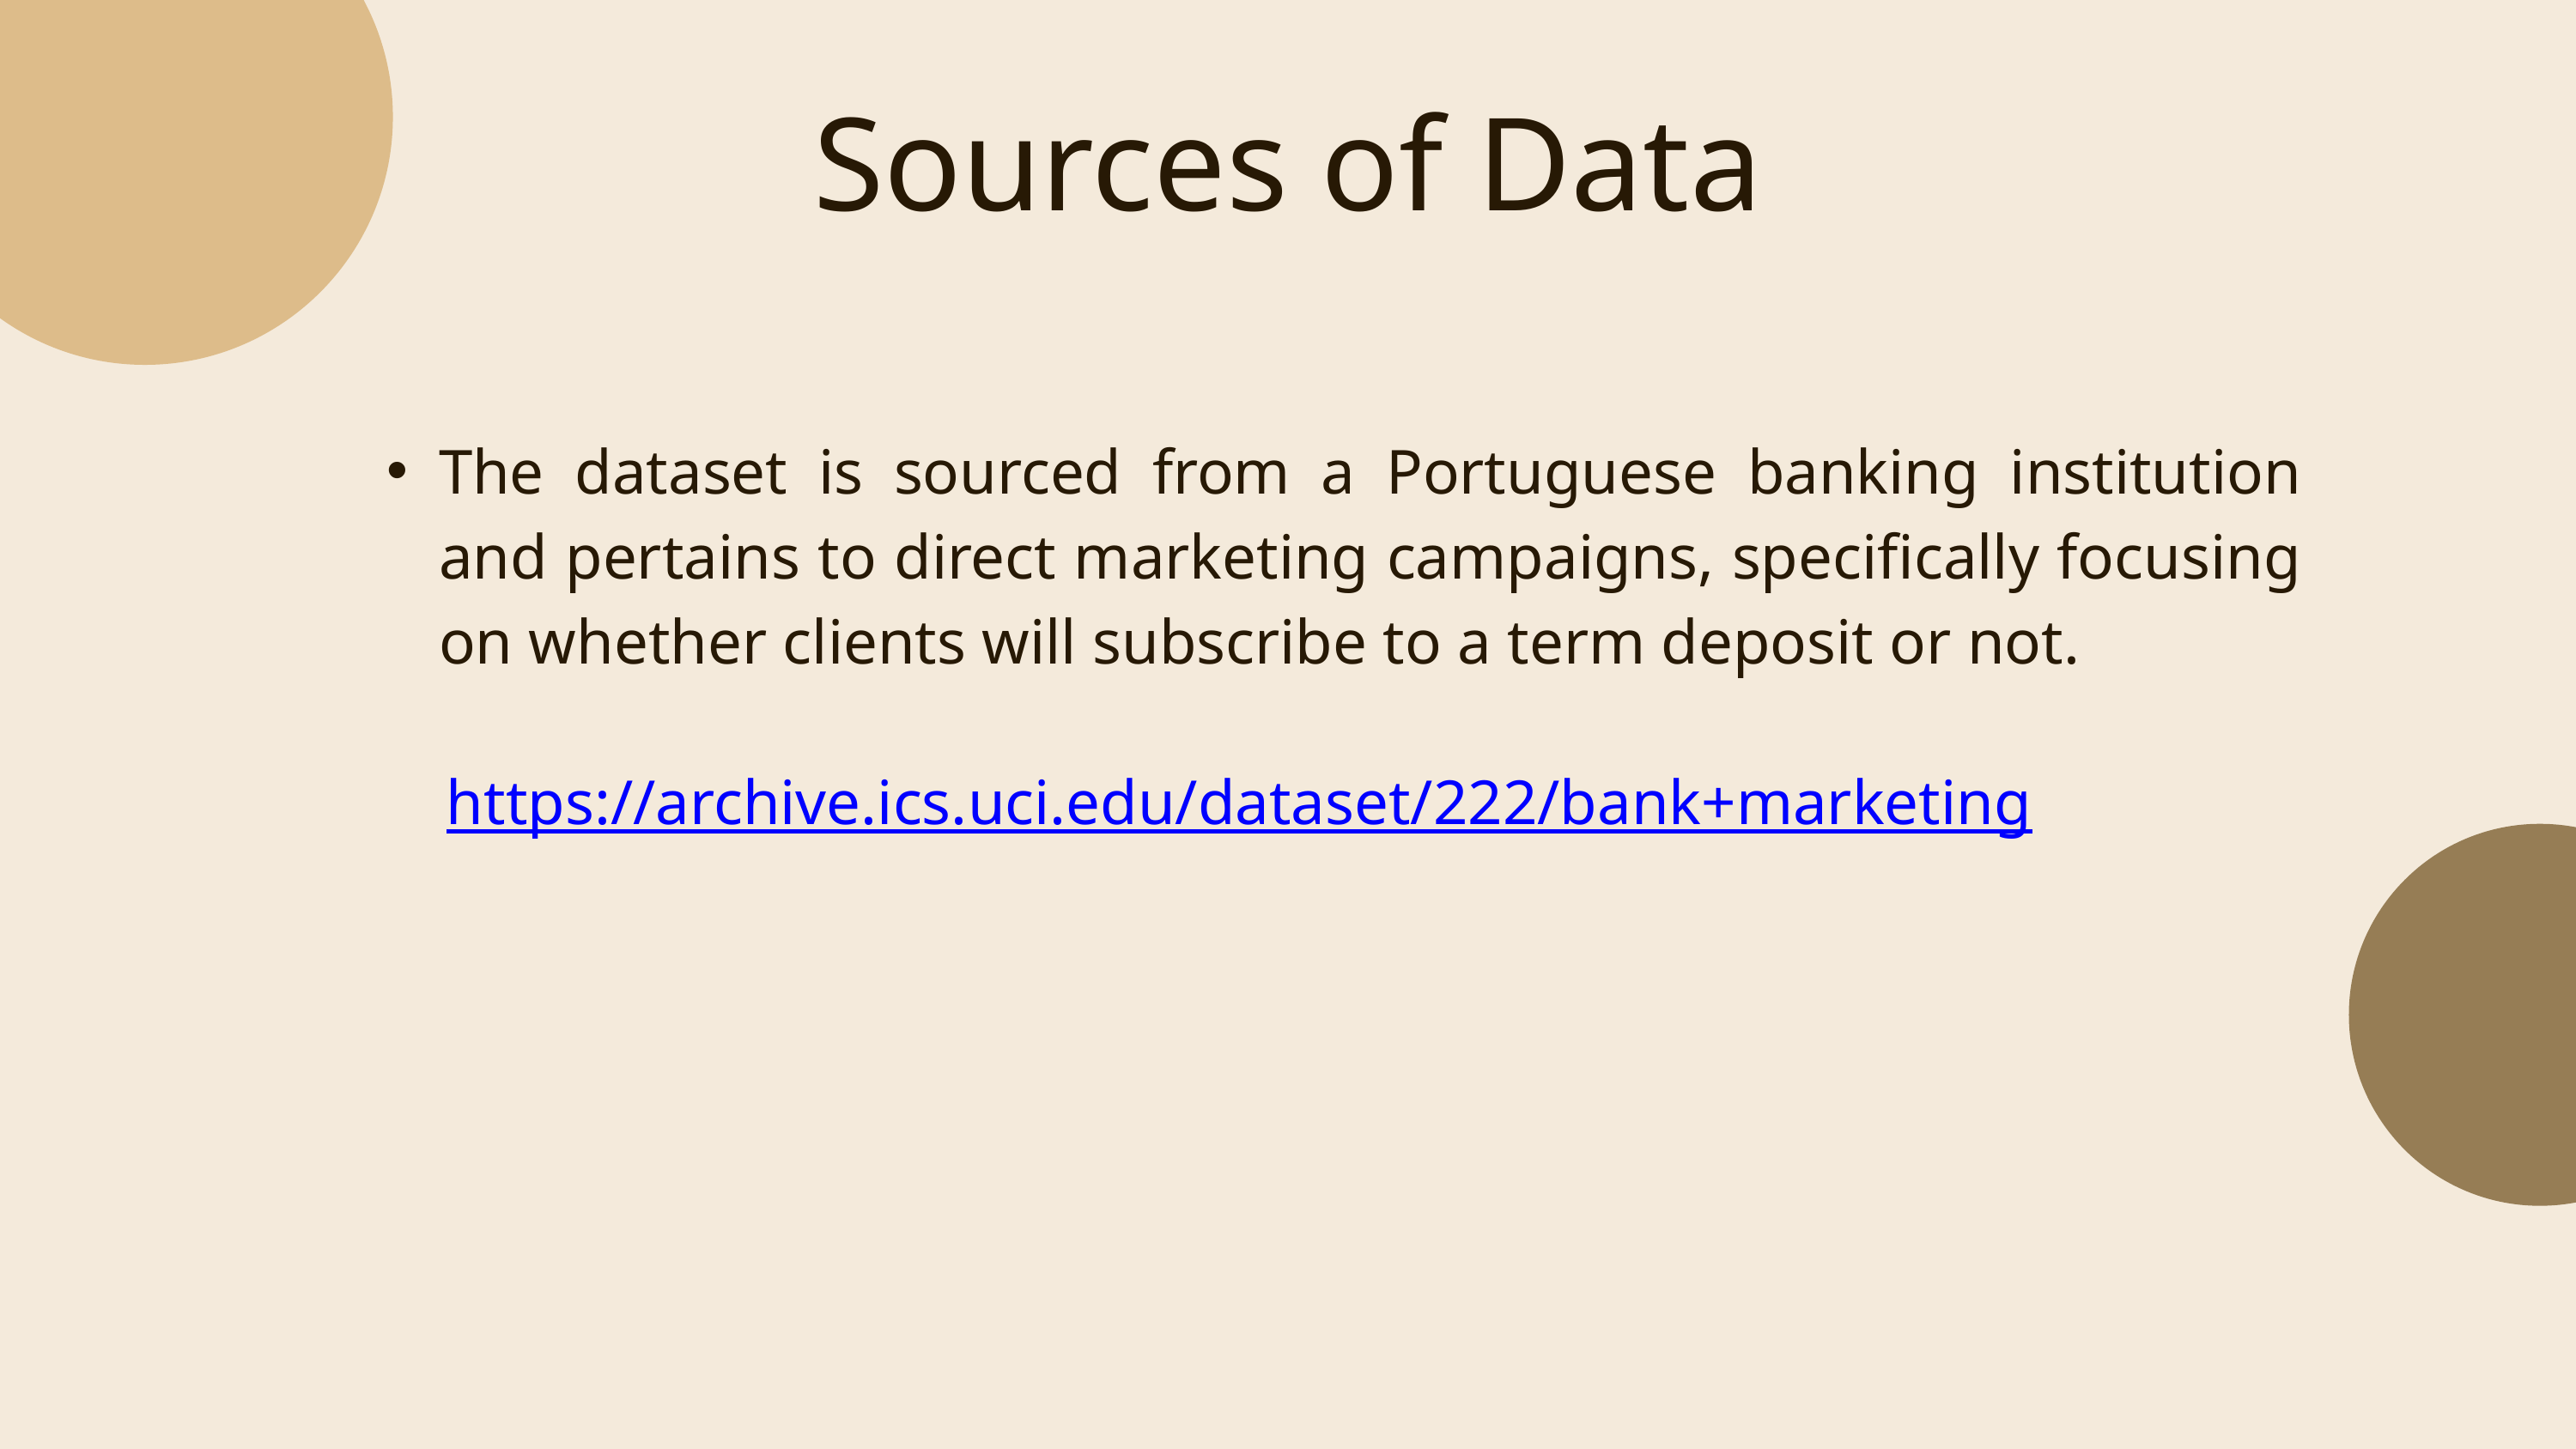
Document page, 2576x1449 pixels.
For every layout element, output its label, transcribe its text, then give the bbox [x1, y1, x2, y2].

text_box The dataset is sourced from a Portuguese banking institution and pertains to direct marketing campaigns, specifically focusing on whether clients will subscribe to a term deposit or not. https://archive.ics.uci.edu/dataset/222/bank+marketing [335, 421, 2303, 1017]
text_box Sources of Data [607, 82, 1969, 237]
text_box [2348, 823, 2576, 1206]
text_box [0, 0, 393, 366]
